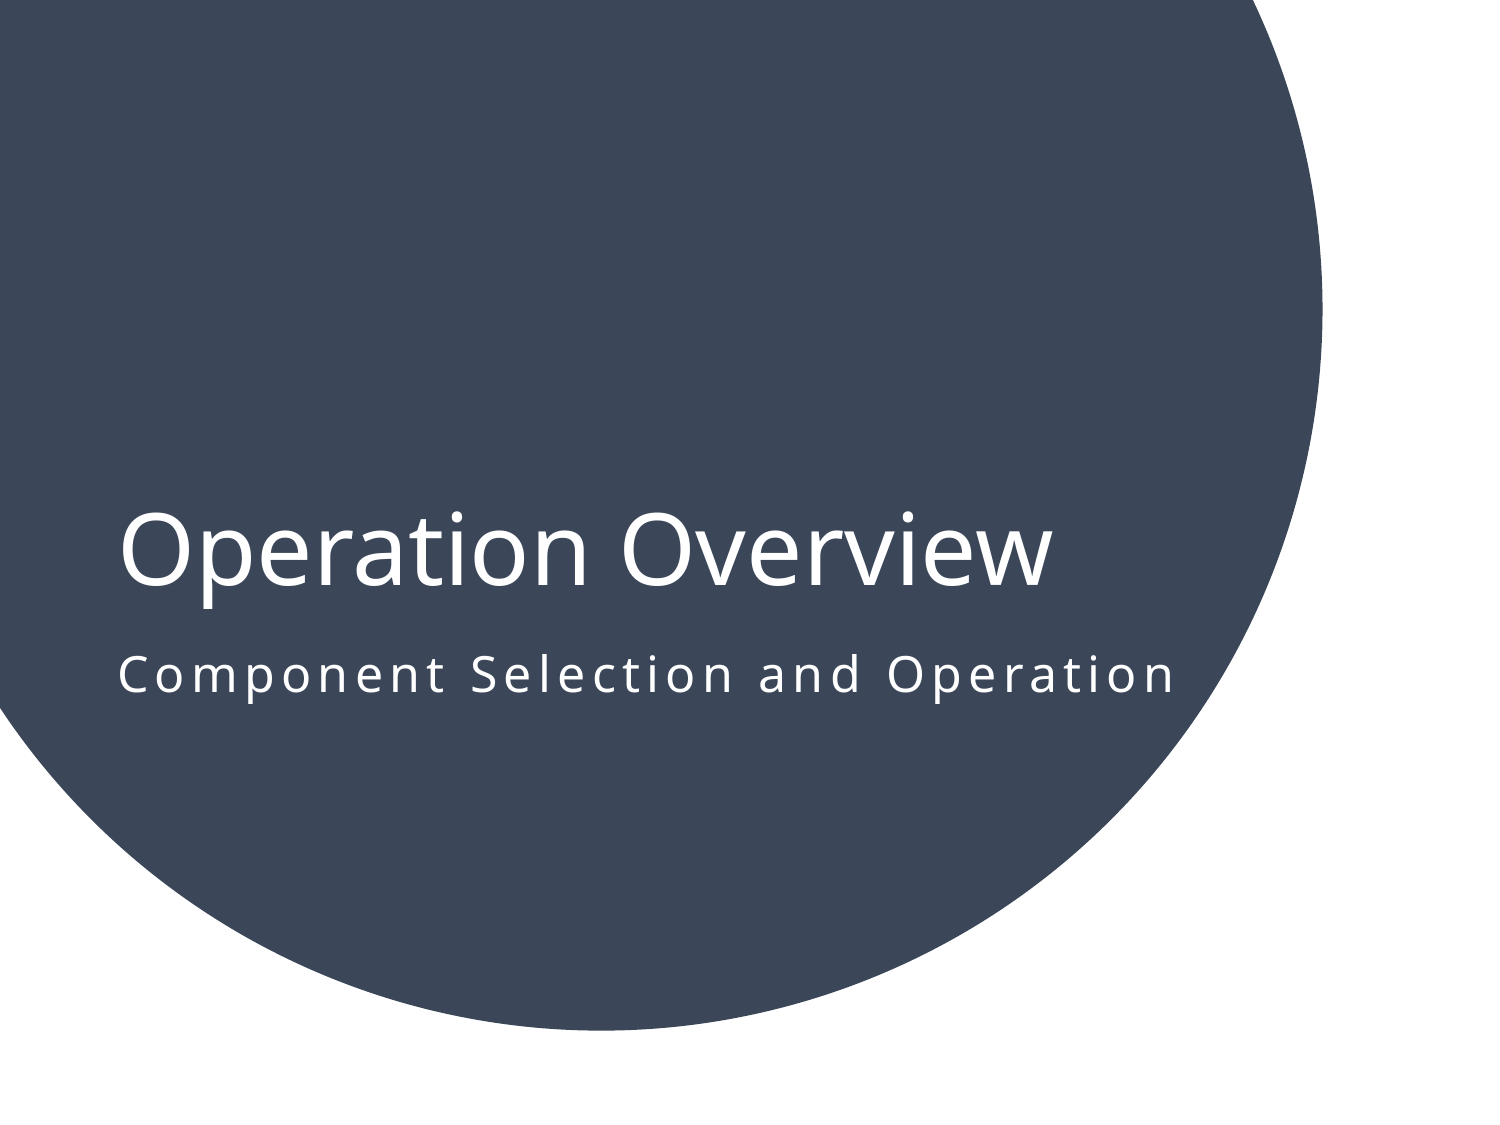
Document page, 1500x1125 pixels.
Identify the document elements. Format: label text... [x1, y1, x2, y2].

title Operation Overview [102, 280, 1397, 615]
list Component Selection and Operation [102, 641, 1397, 999]
